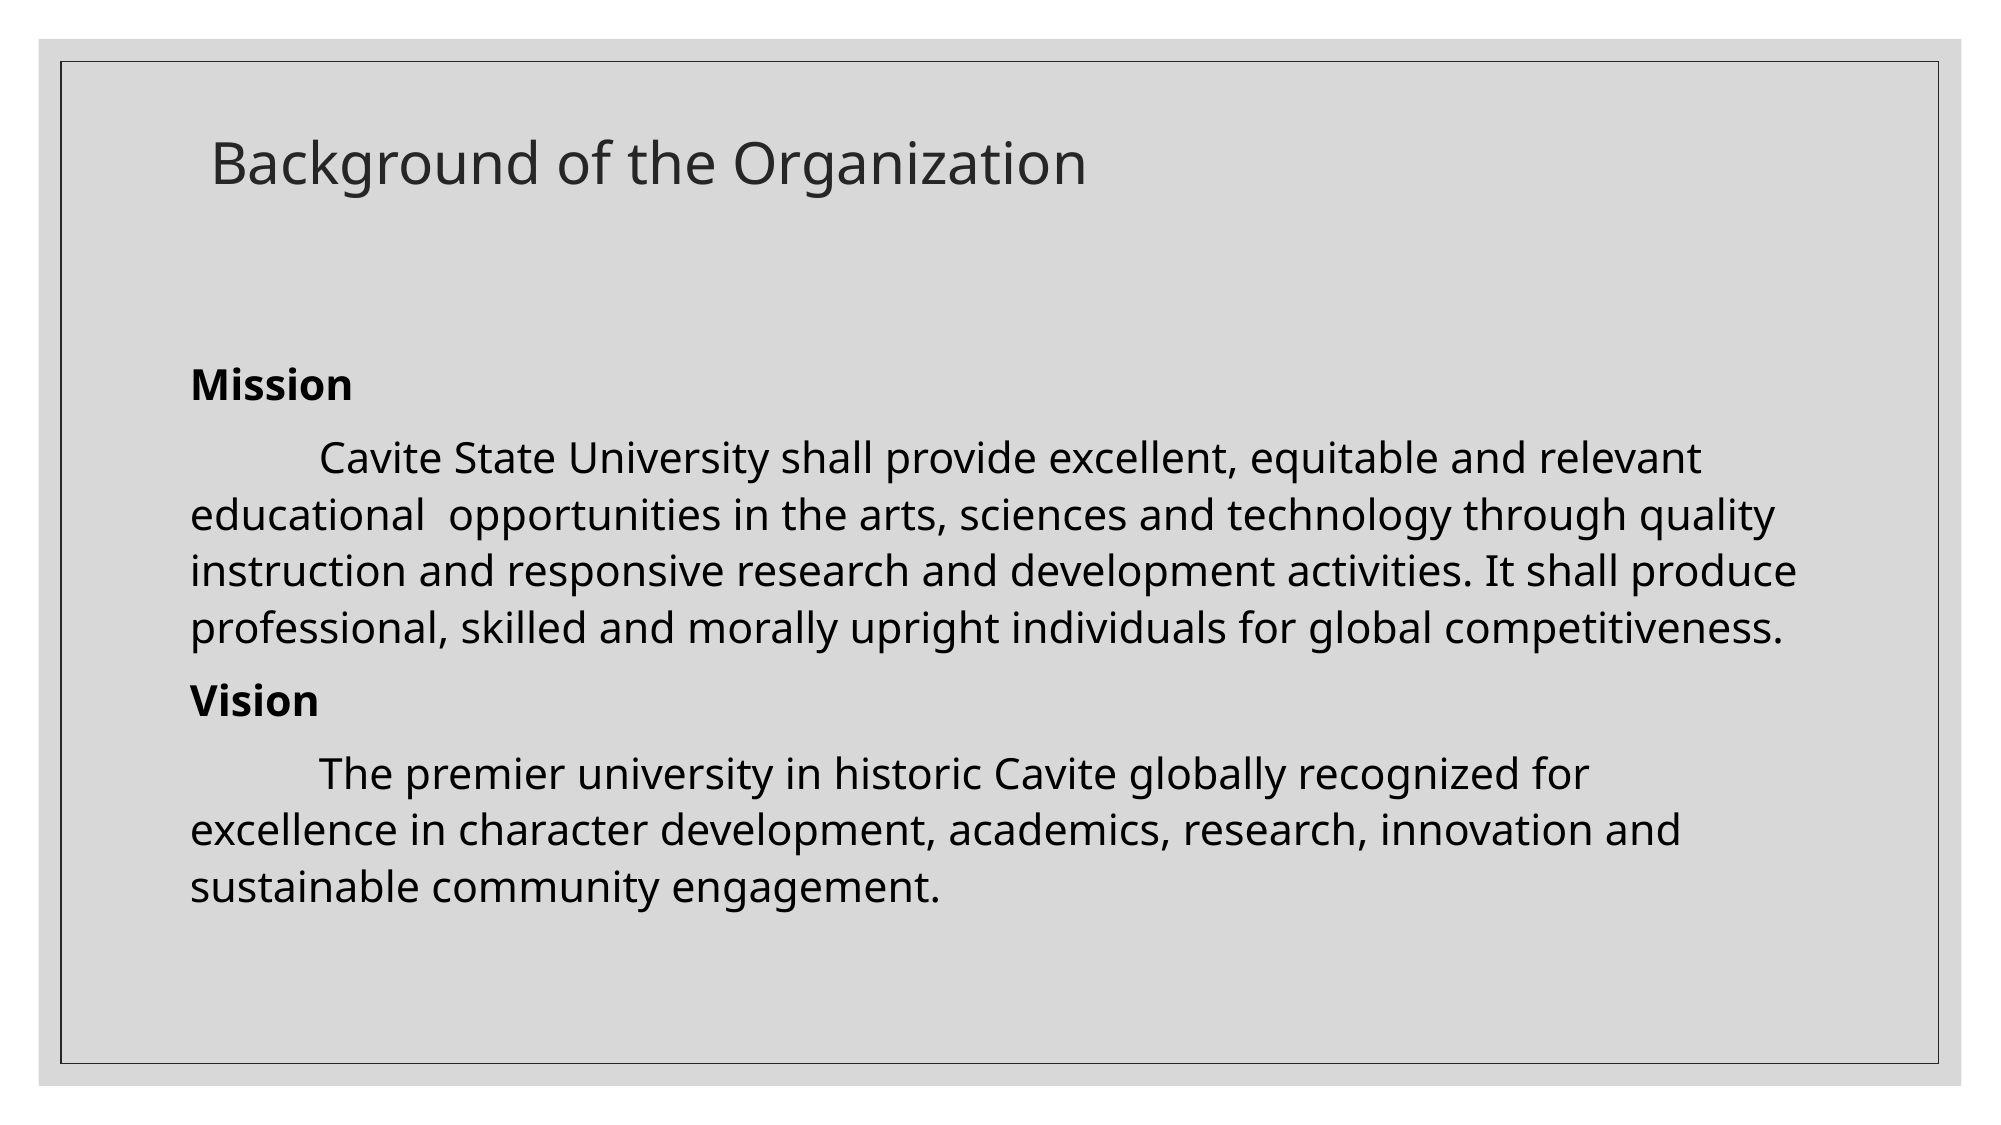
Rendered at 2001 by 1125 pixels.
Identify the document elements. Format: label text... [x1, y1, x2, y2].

list Mission Cavite State University shall provide excellent, equitable and relevant educational opportunities in the arts, sciences and technology through quality instruction and responsive research and development activities. It shall produce professional, skilled and morally upright individuals for global competitiveness. Vision The premier university in historic Cavite globally recognized for excellence in character development, academics, research, innovation and sustainable community engagement. [174, 345, 1825, 977]
title Background of the Organization [180, 47, 1830, 285]
